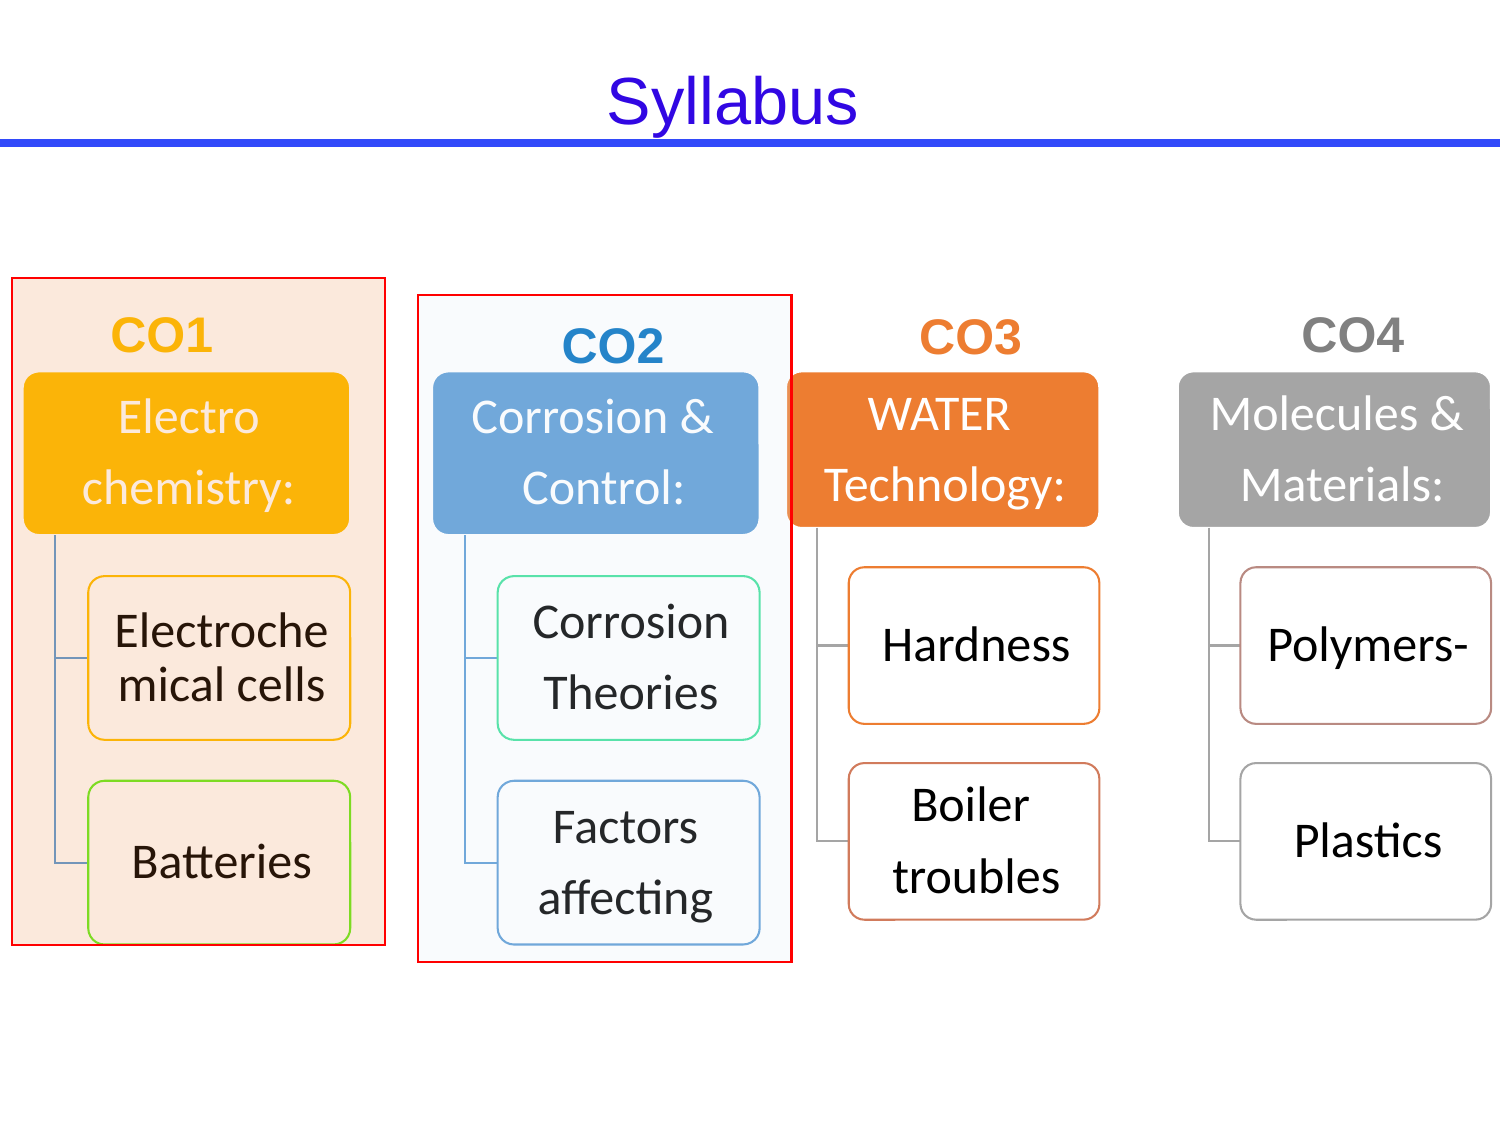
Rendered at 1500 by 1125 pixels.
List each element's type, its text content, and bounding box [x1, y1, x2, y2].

text_box CO4 [1286, 295, 1425, 371]
text_box [11, 277, 386, 371]
text_box CO3 [904, 297, 1043, 371]
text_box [0, 371, 798, 945]
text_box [777, 371, 1500, 920]
text_box [417, 945, 793, 963]
text_box [417, 294, 793, 371]
text_box Syllabus [574, 50, 892, 143]
